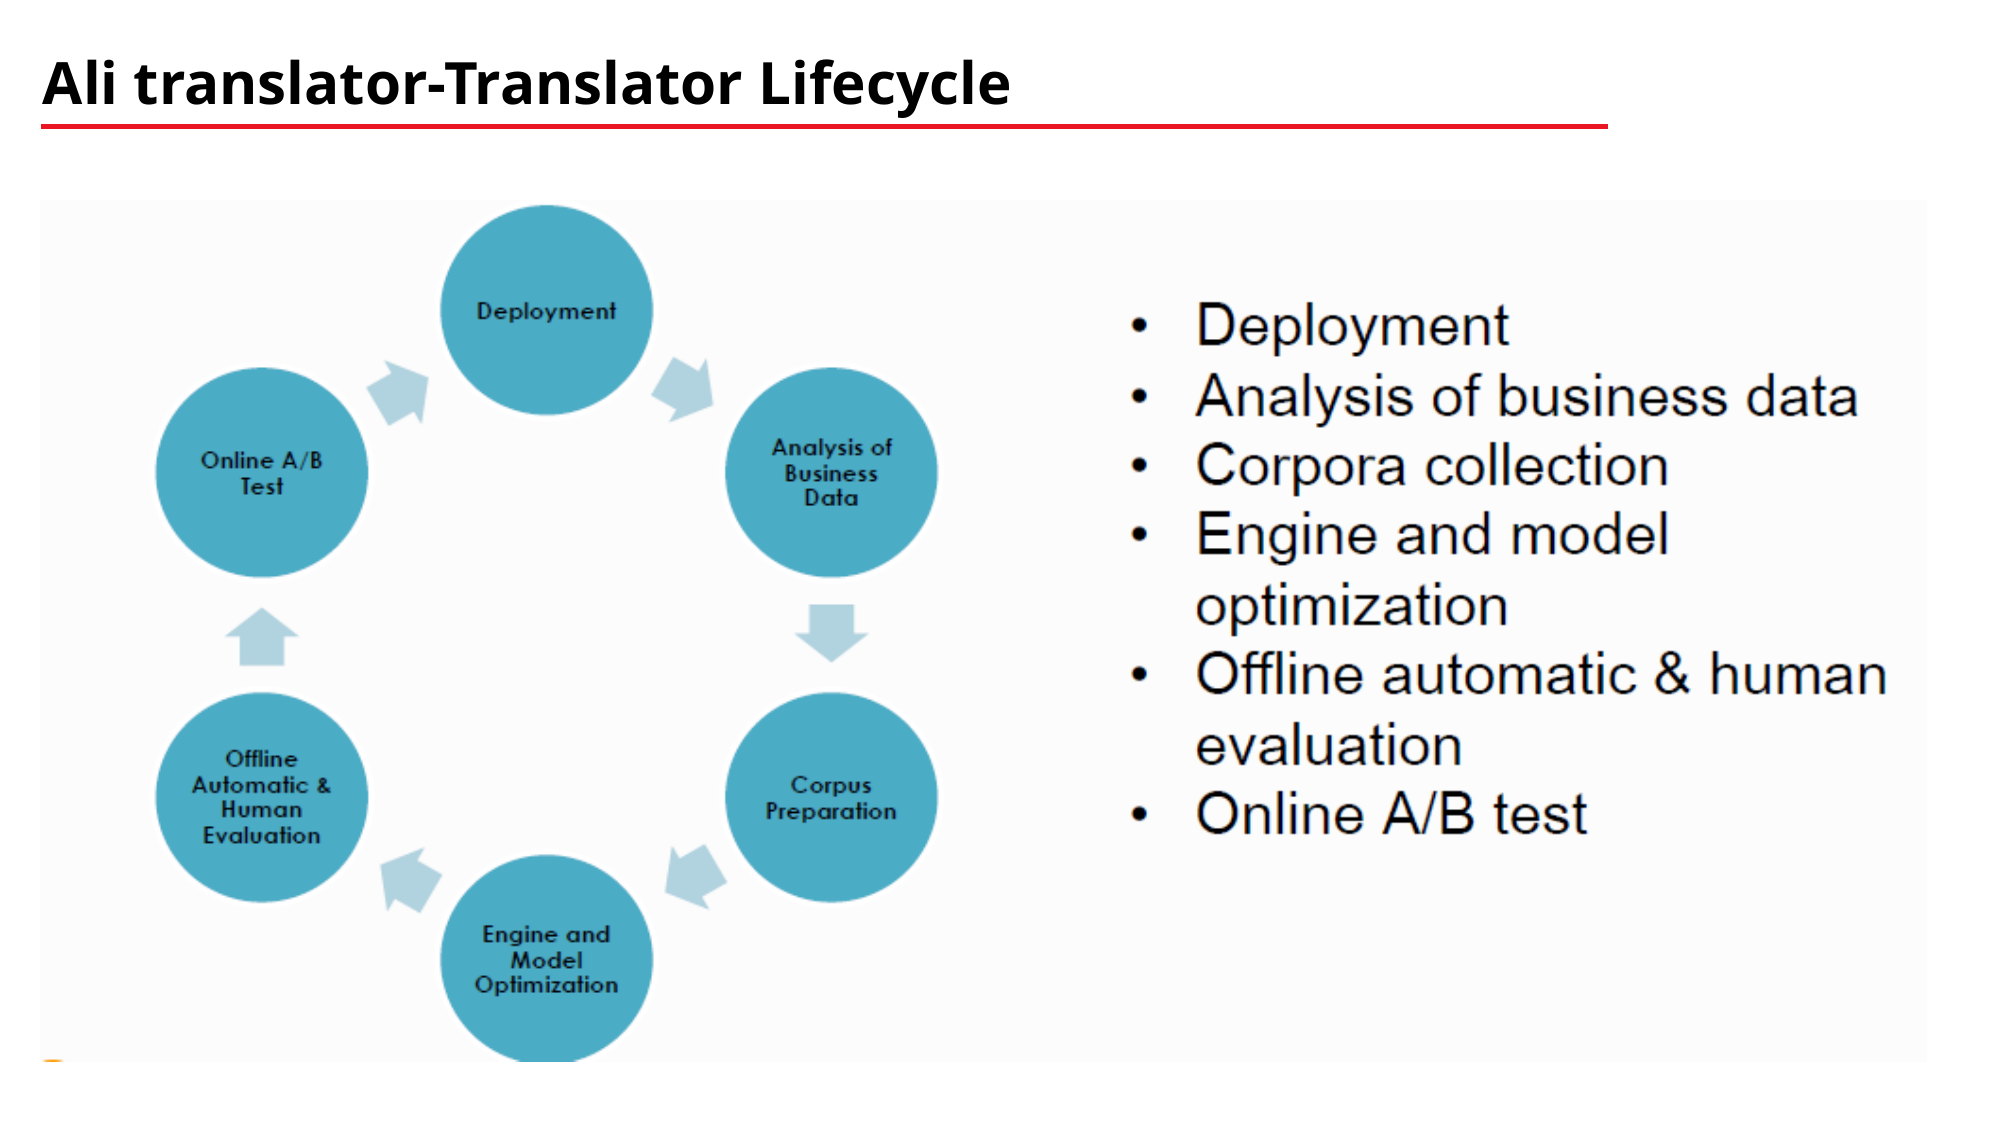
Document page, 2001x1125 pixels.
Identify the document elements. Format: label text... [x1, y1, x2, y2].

text_box Ali translator-Translator Lifecycle [27, 39, 1046, 125]
picture [40, 200, 1927, 1062]
